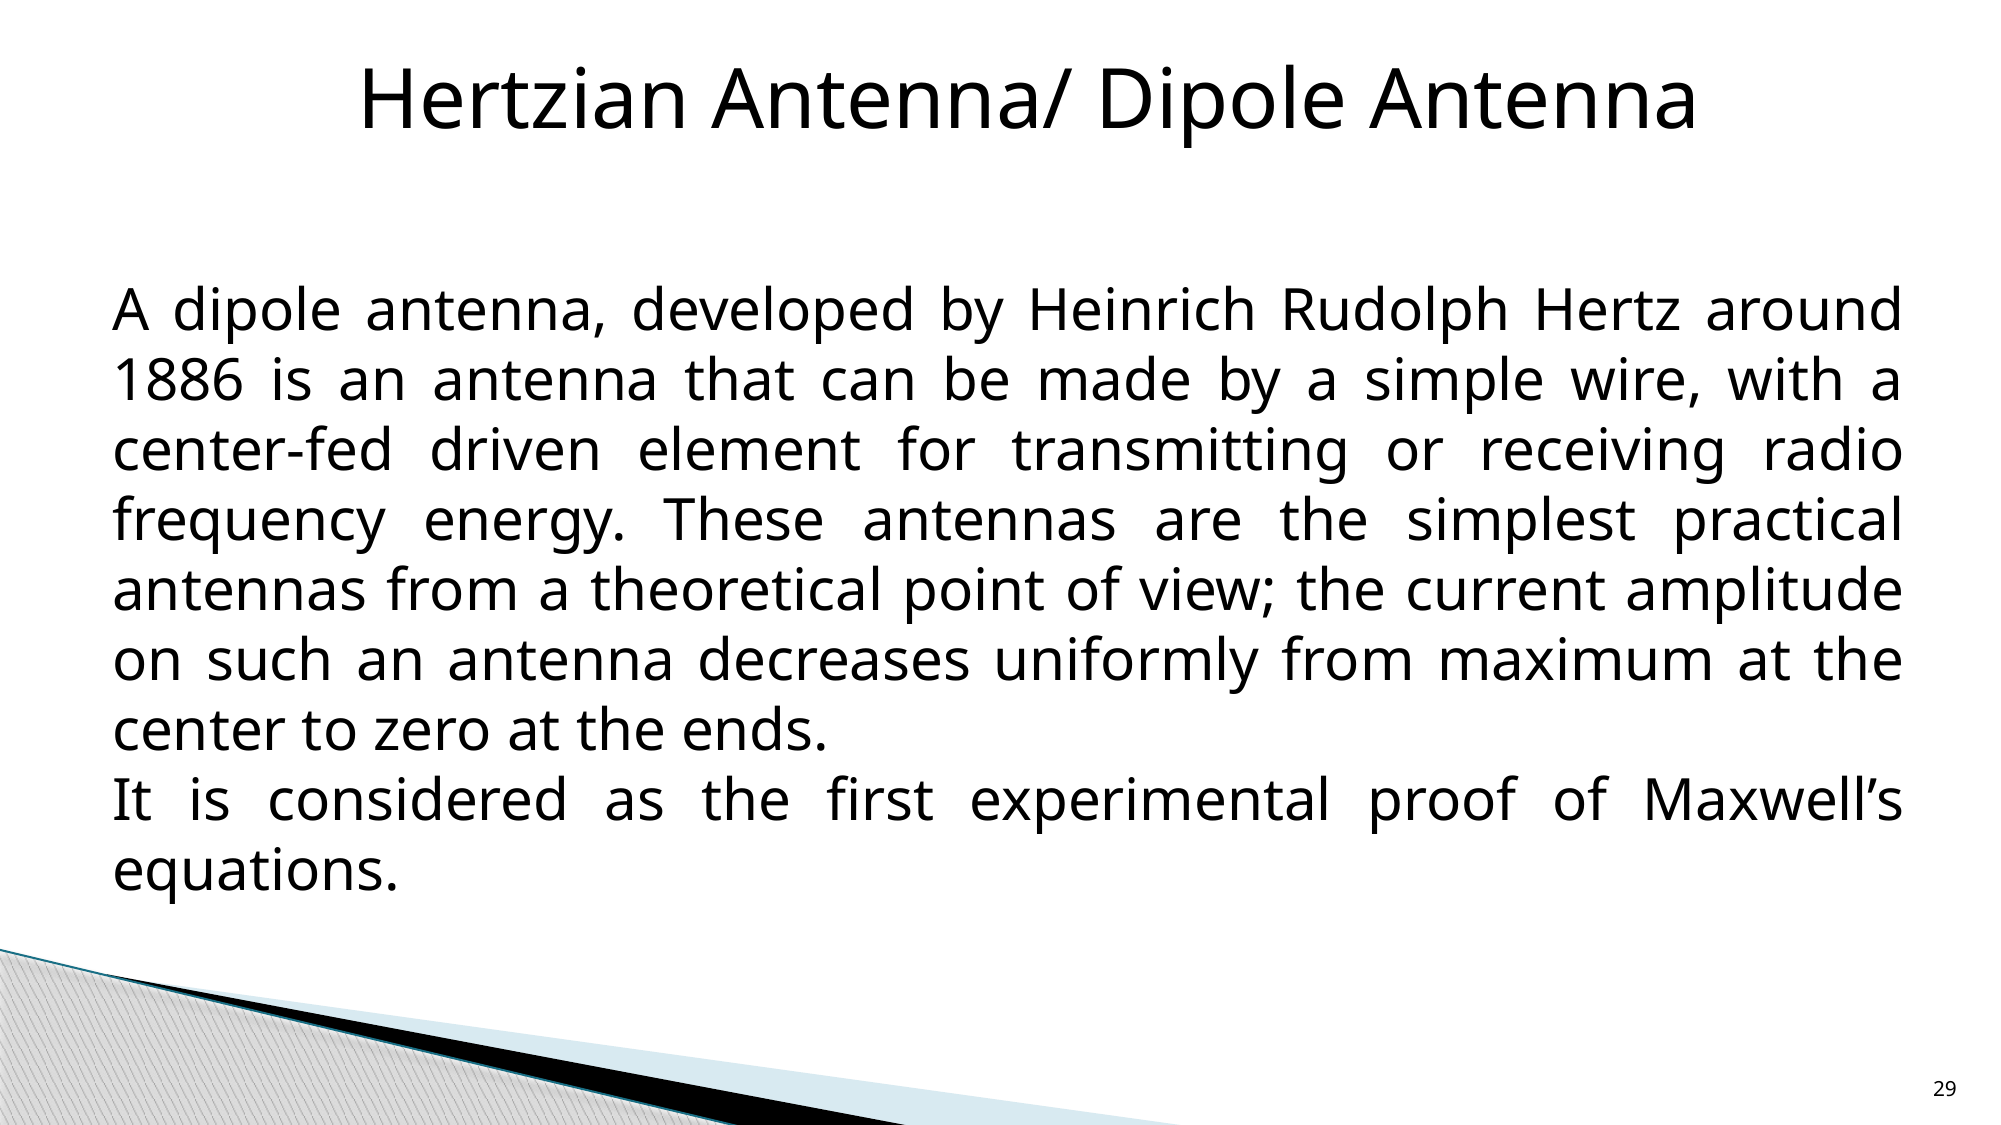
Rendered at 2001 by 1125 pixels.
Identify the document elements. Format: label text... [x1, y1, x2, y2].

text_box Hertzian Antenna/ Dipole Antenna [309, 38, 1750, 153]
text_box A dipole antenna, developed by Heinrich Rudolph Hertz around 1886 is an antenna that can be made by a simple wire, with a center-fed driven element for transmitting or receiving radio frequency energy. These antennas are the simplest practical antennas from a theoretical point of view; the current amplitude on such an antenna decreases uniformly from maximum at the center to zero at the ends. It is considered as the first experimental proof of Maxwell’s equations. [97, 264, 1919, 910]
slide_number 29 [1891, 1051, 1972, 1112]
